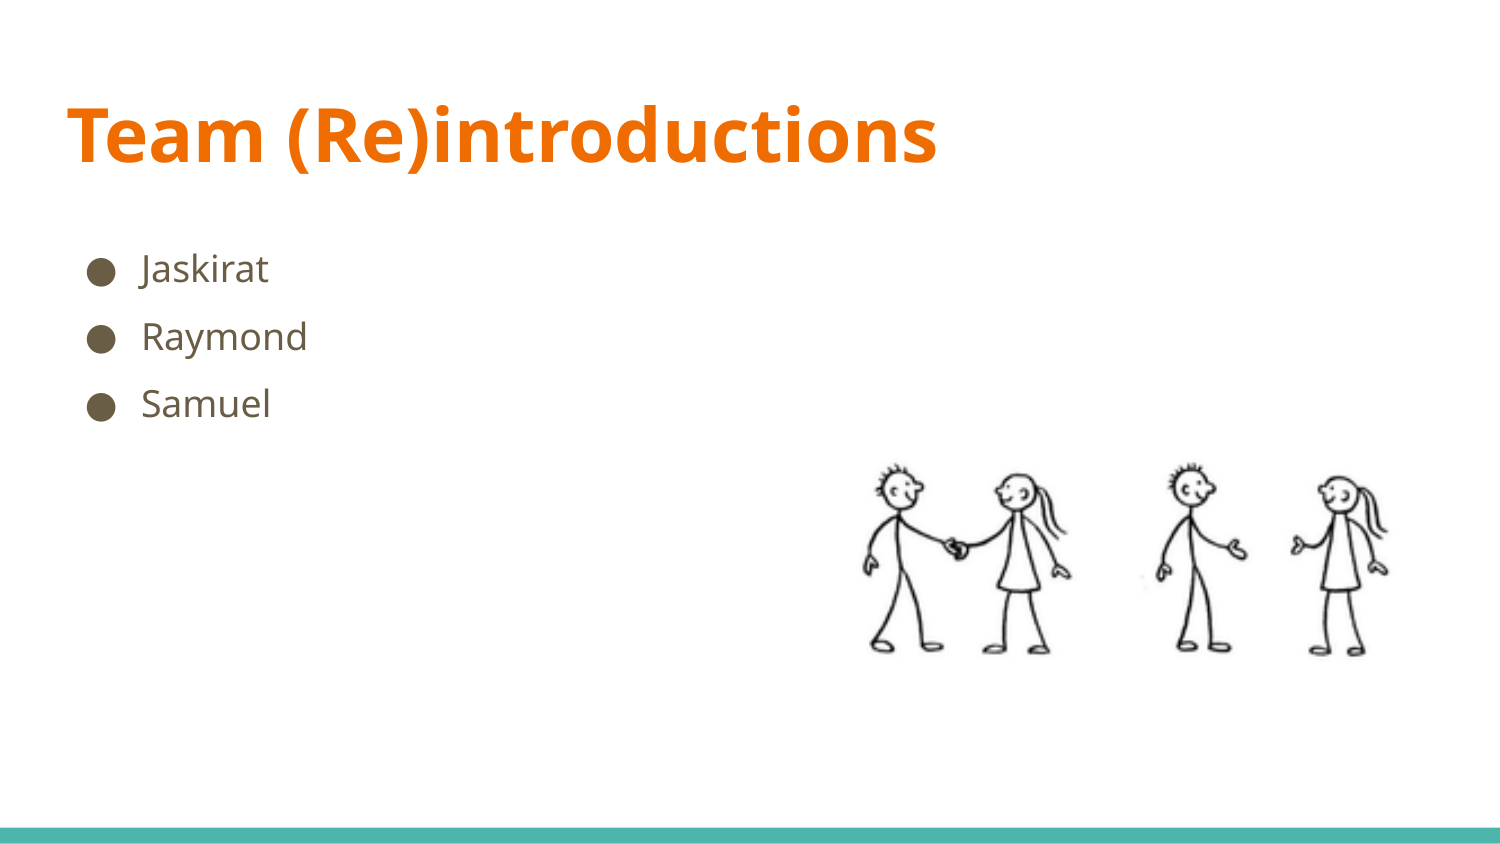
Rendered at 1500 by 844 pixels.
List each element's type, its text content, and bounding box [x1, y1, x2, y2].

title Team (Re)introductions [51, 72, 1449, 189]
picture [789, 310, 1465, 817]
list Jaskirat Raymond Samuel [51, 207, 1449, 750]
